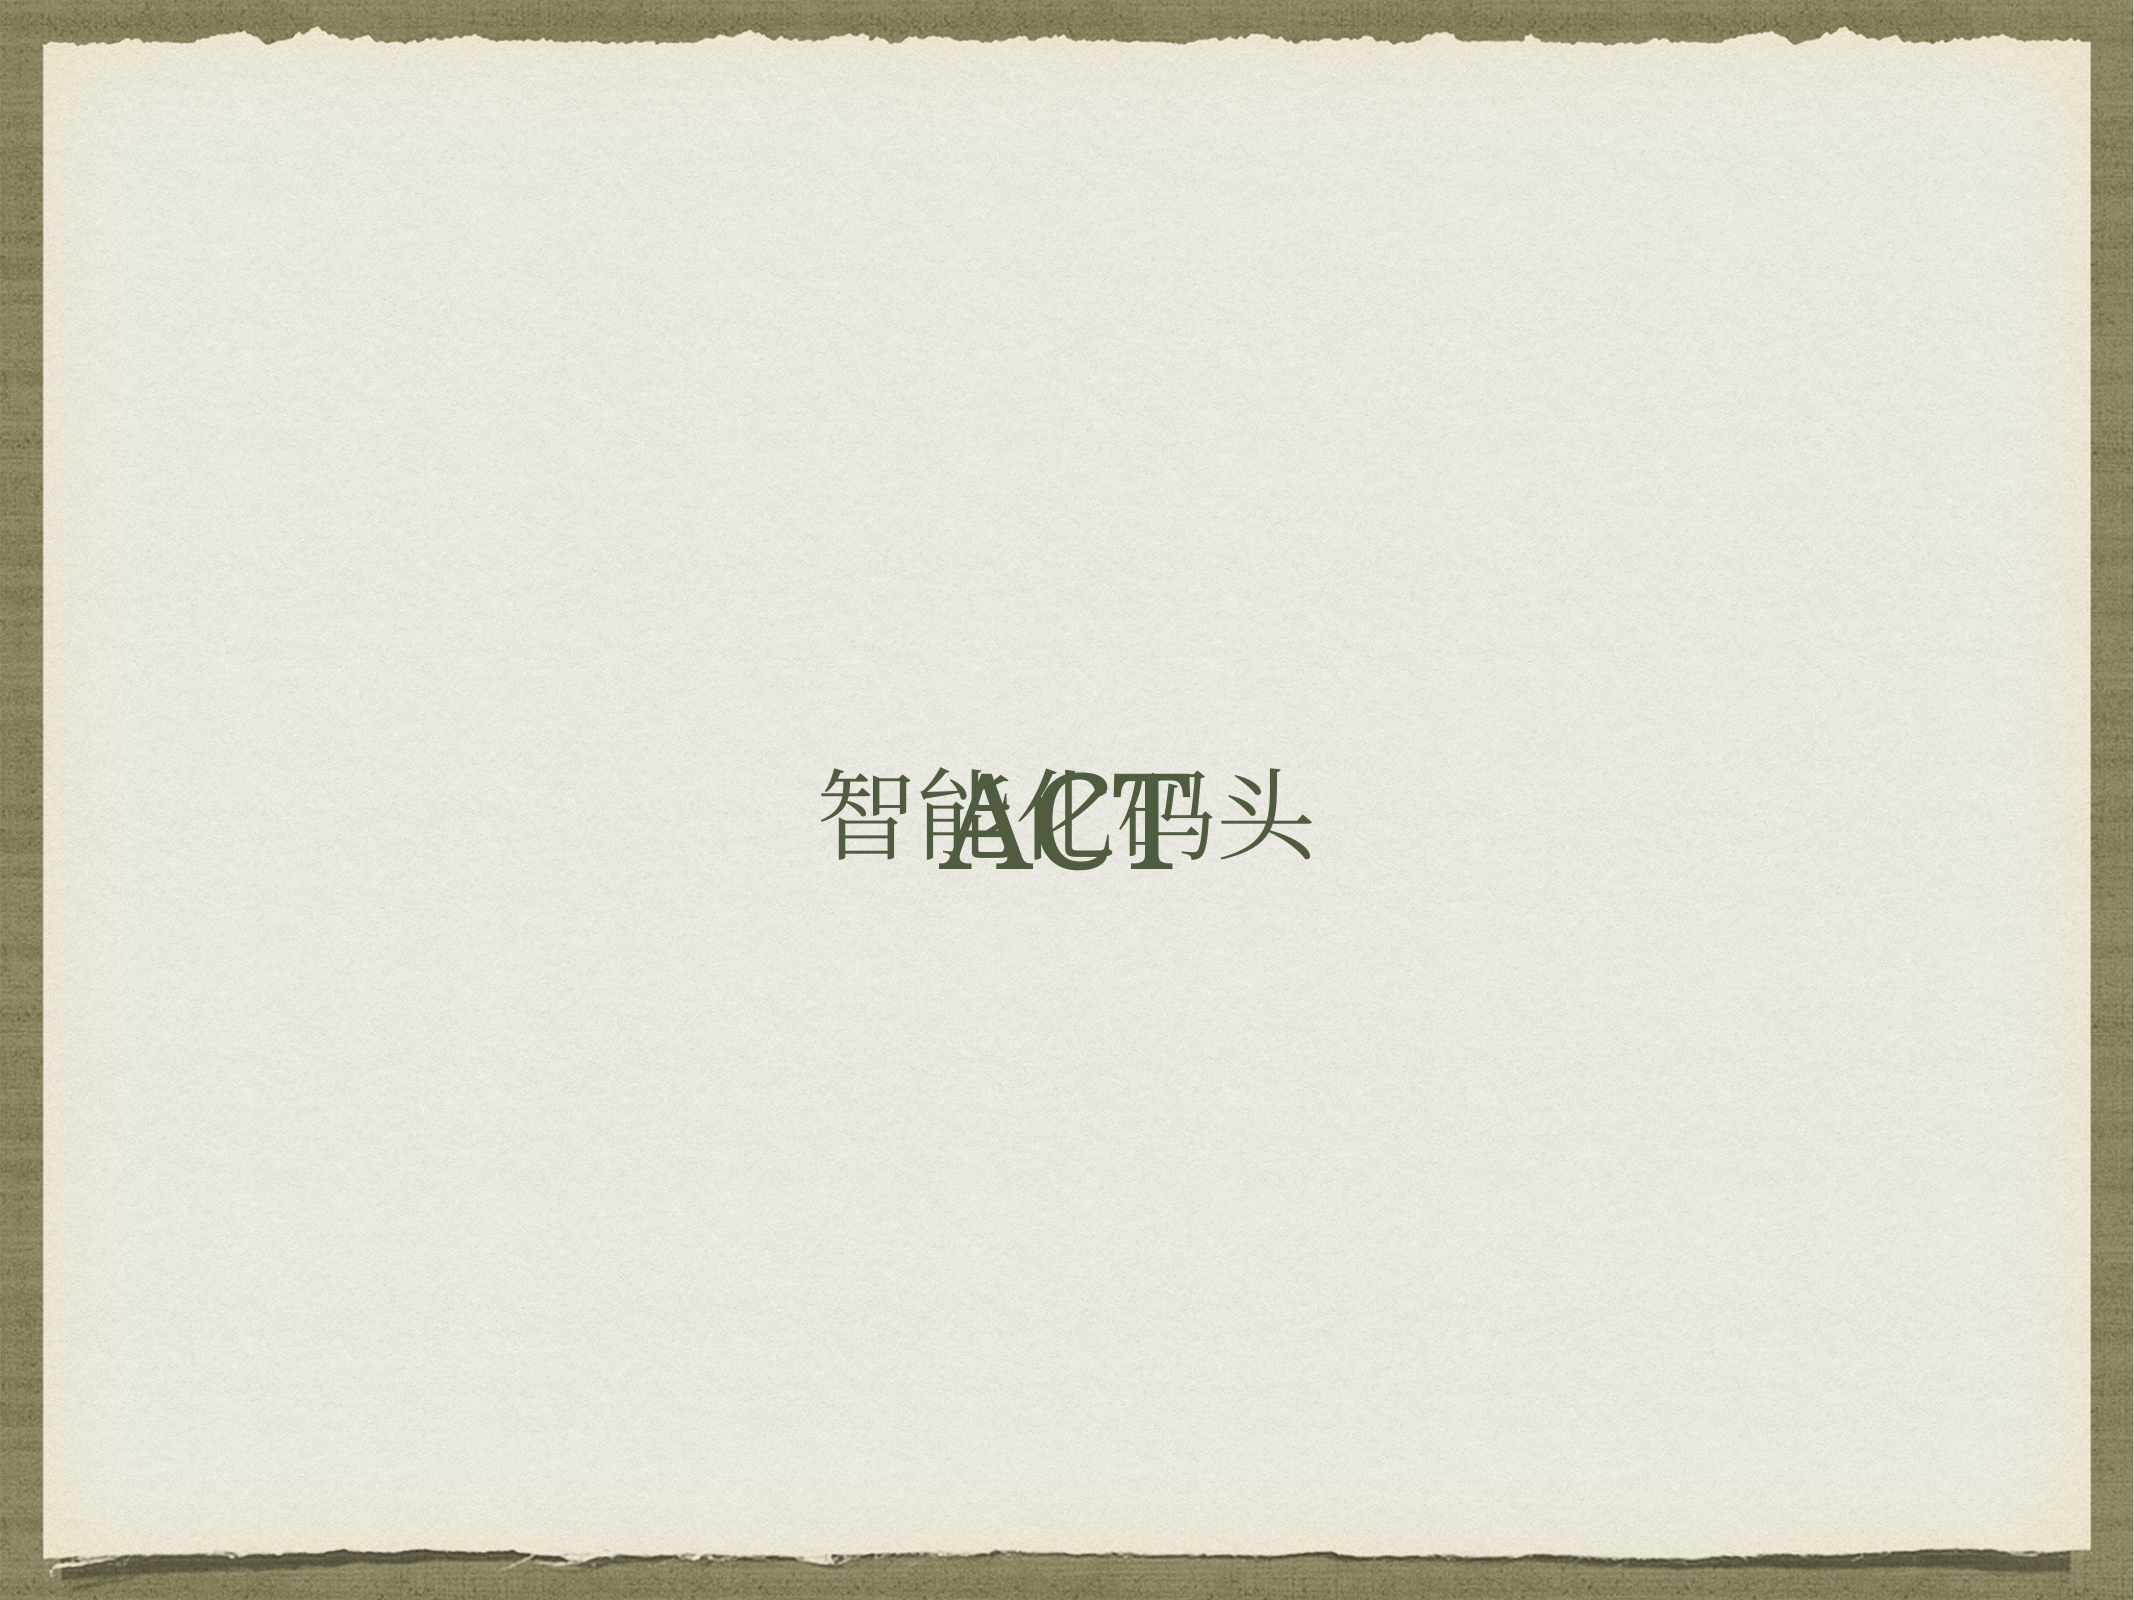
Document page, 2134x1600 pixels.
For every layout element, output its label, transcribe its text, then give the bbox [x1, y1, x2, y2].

picture [0, 0, 2134, 1600]
text_box 智能化码头 [808, 719, 930, 881]
text_box 智能化码头 [1203, 719, 1326, 881]
text_box ACT [930, 695, 1203, 905]
